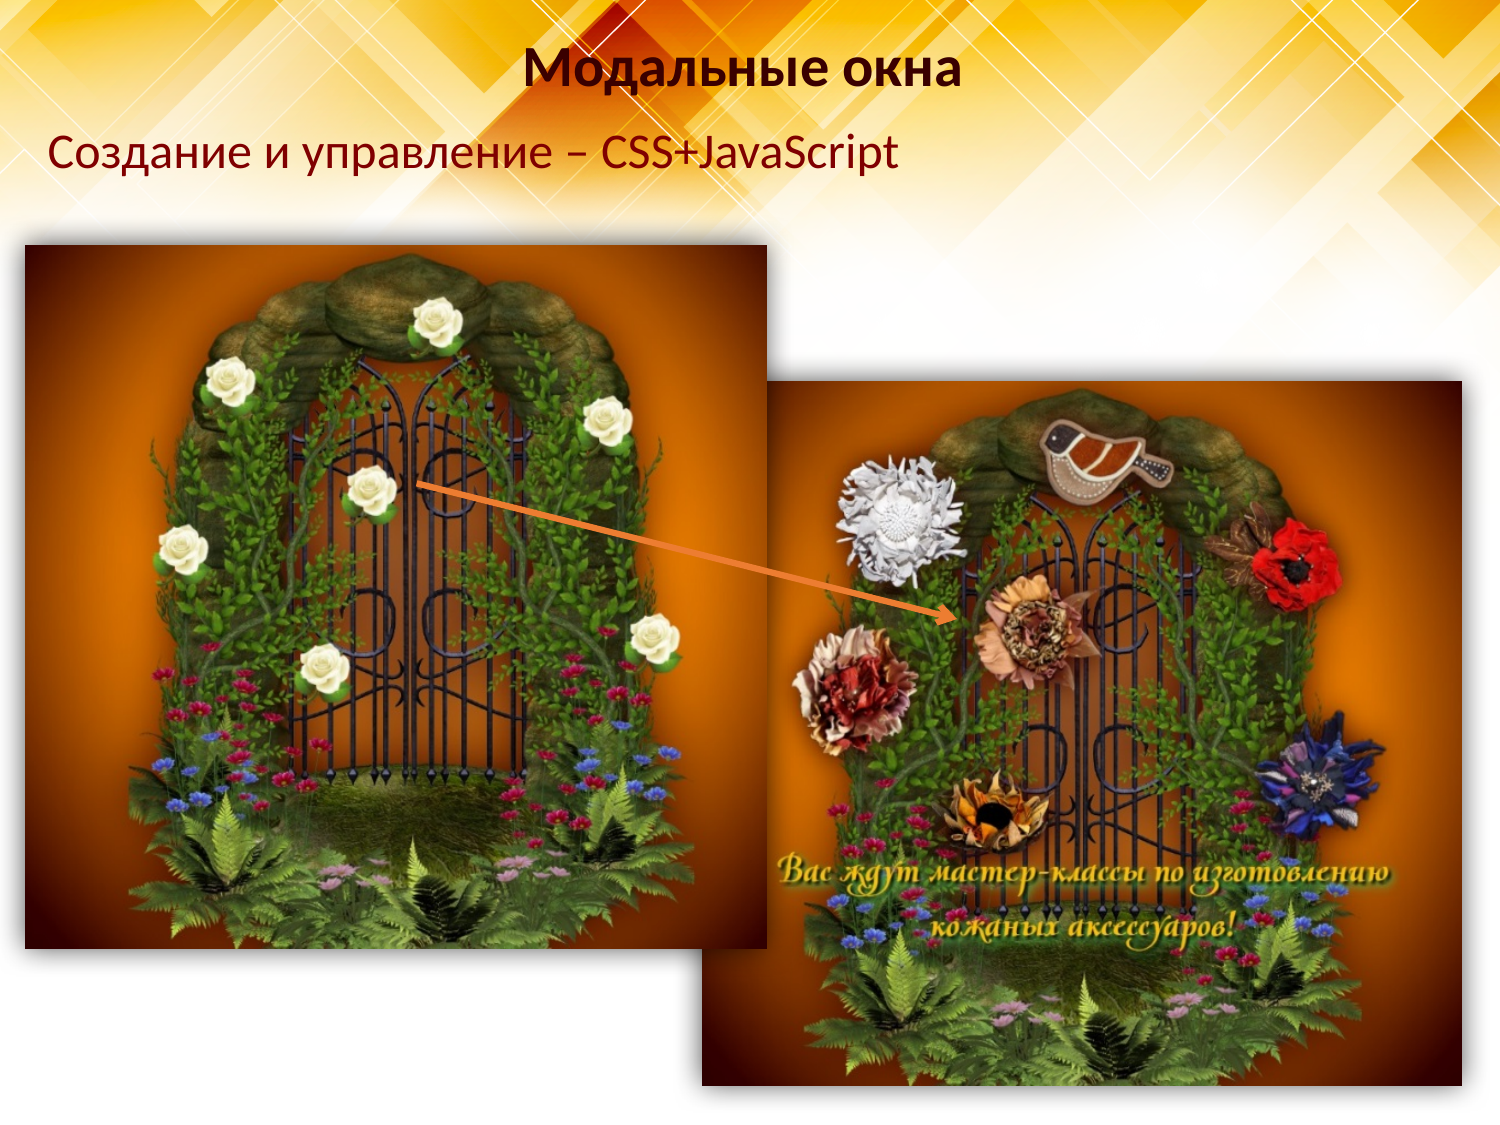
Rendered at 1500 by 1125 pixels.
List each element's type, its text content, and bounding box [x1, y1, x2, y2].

text_box Модальные окна [0, 21, 1493, 106]
text_box Создание и управление – CSS+JavaScript [3, 111, 1500, 187]
picture [0, 0, 1500, 1125]
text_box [416, 483, 958, 619]
